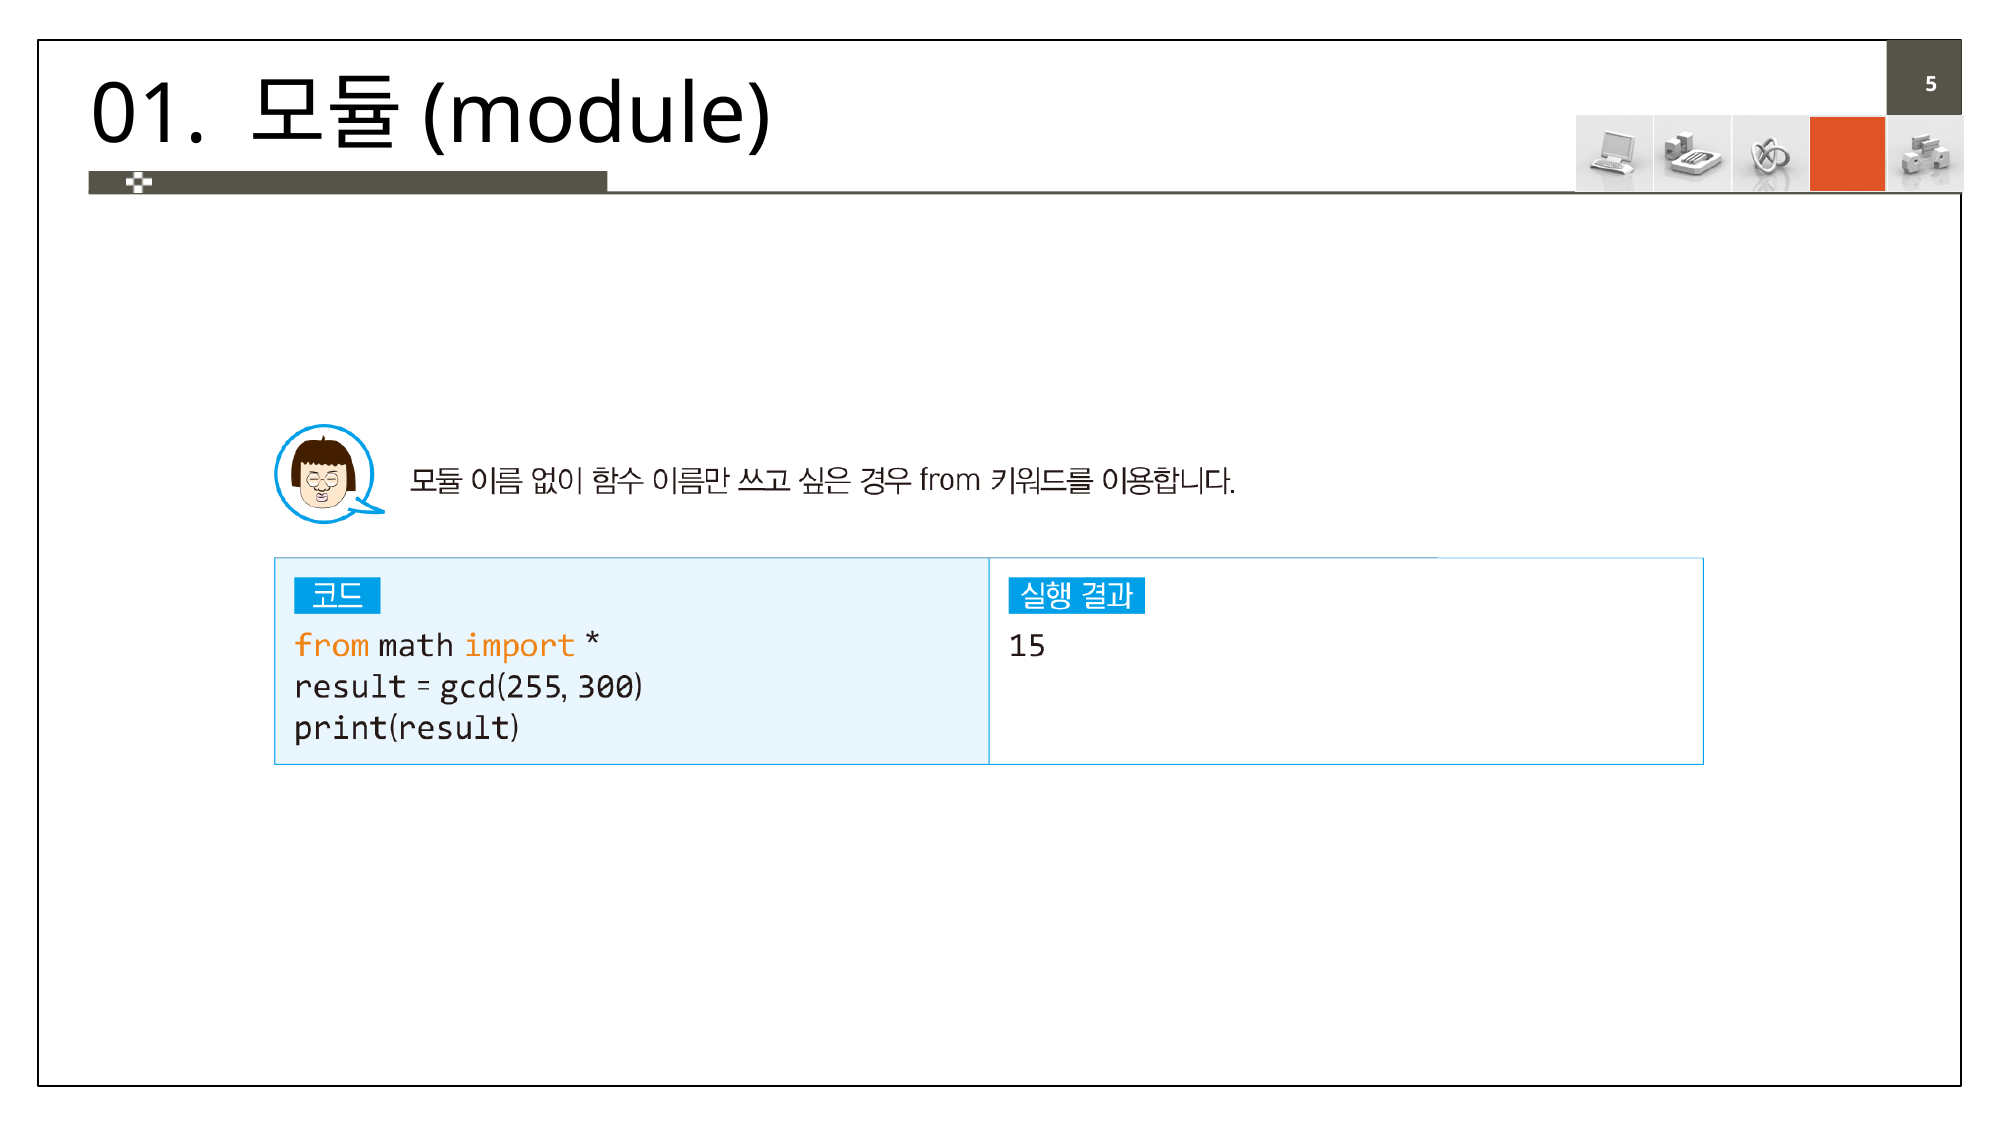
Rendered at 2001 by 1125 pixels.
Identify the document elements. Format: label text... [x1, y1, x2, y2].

picture [212, 395, 1730, 776]
picture [1808, 114, 1964, 192]
title 01. 모듈(module) [76, 62, 1808, 208]
